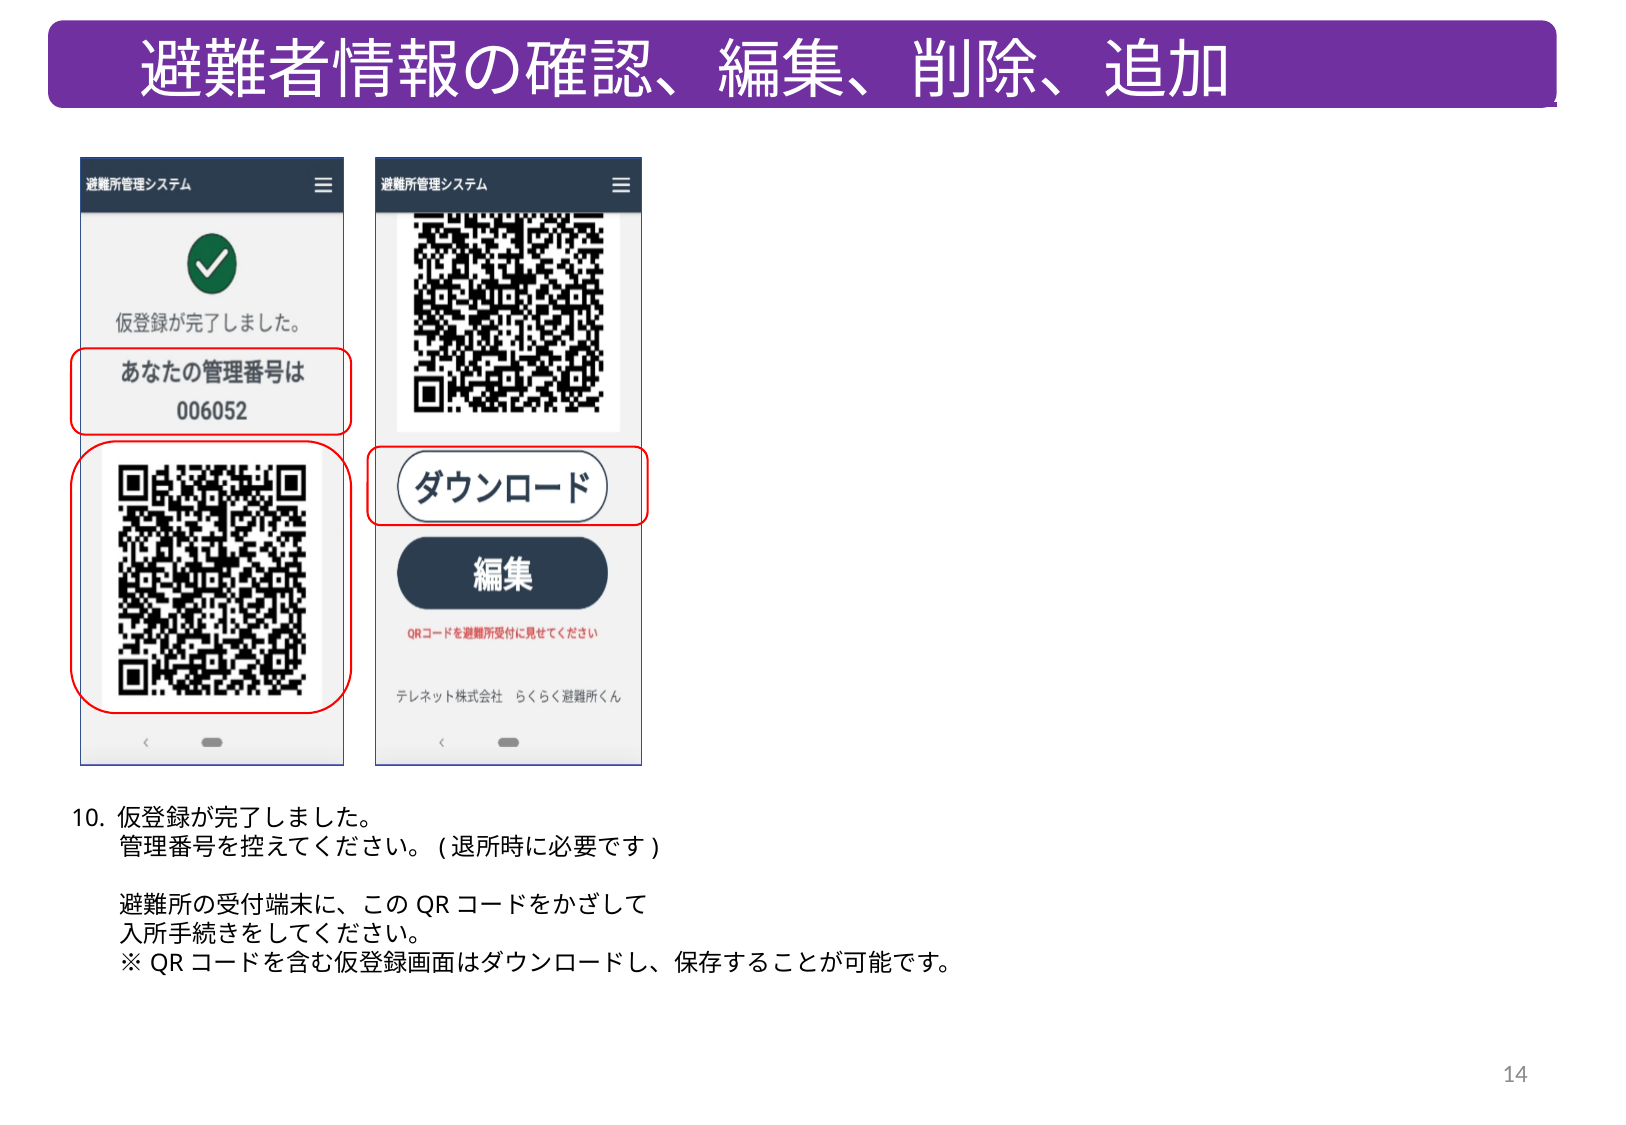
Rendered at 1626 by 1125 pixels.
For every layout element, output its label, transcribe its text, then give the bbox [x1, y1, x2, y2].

text_box 13 [1402, 1047, 1548, 1098]
picture [374, 157, 642, 766]
text_box [344, 349, 353, 434]
picture [80, 157, 344, 766]
text_box [344, 460, 353, 695]
text_box [70, 457, 80, 697]
text_box [642, 447, 649, 524]
text_box 10. 仮登録が完了しました。 管理番号を控えてください。(退所時に必要です) 避難所の受付端末に、このQRコードをかざして 入所手続きをしてください。 ※QRコードを含む仮登録画面はダウンロードし、保存することが可能です。 [43, 782, 1040, 1026]
text_box [69, 348, 80, 435]
title 避難者情報の確認、編集、削除、追加 [123, 35, 1502, 107]
text_box [366, 447, 374, 525]
